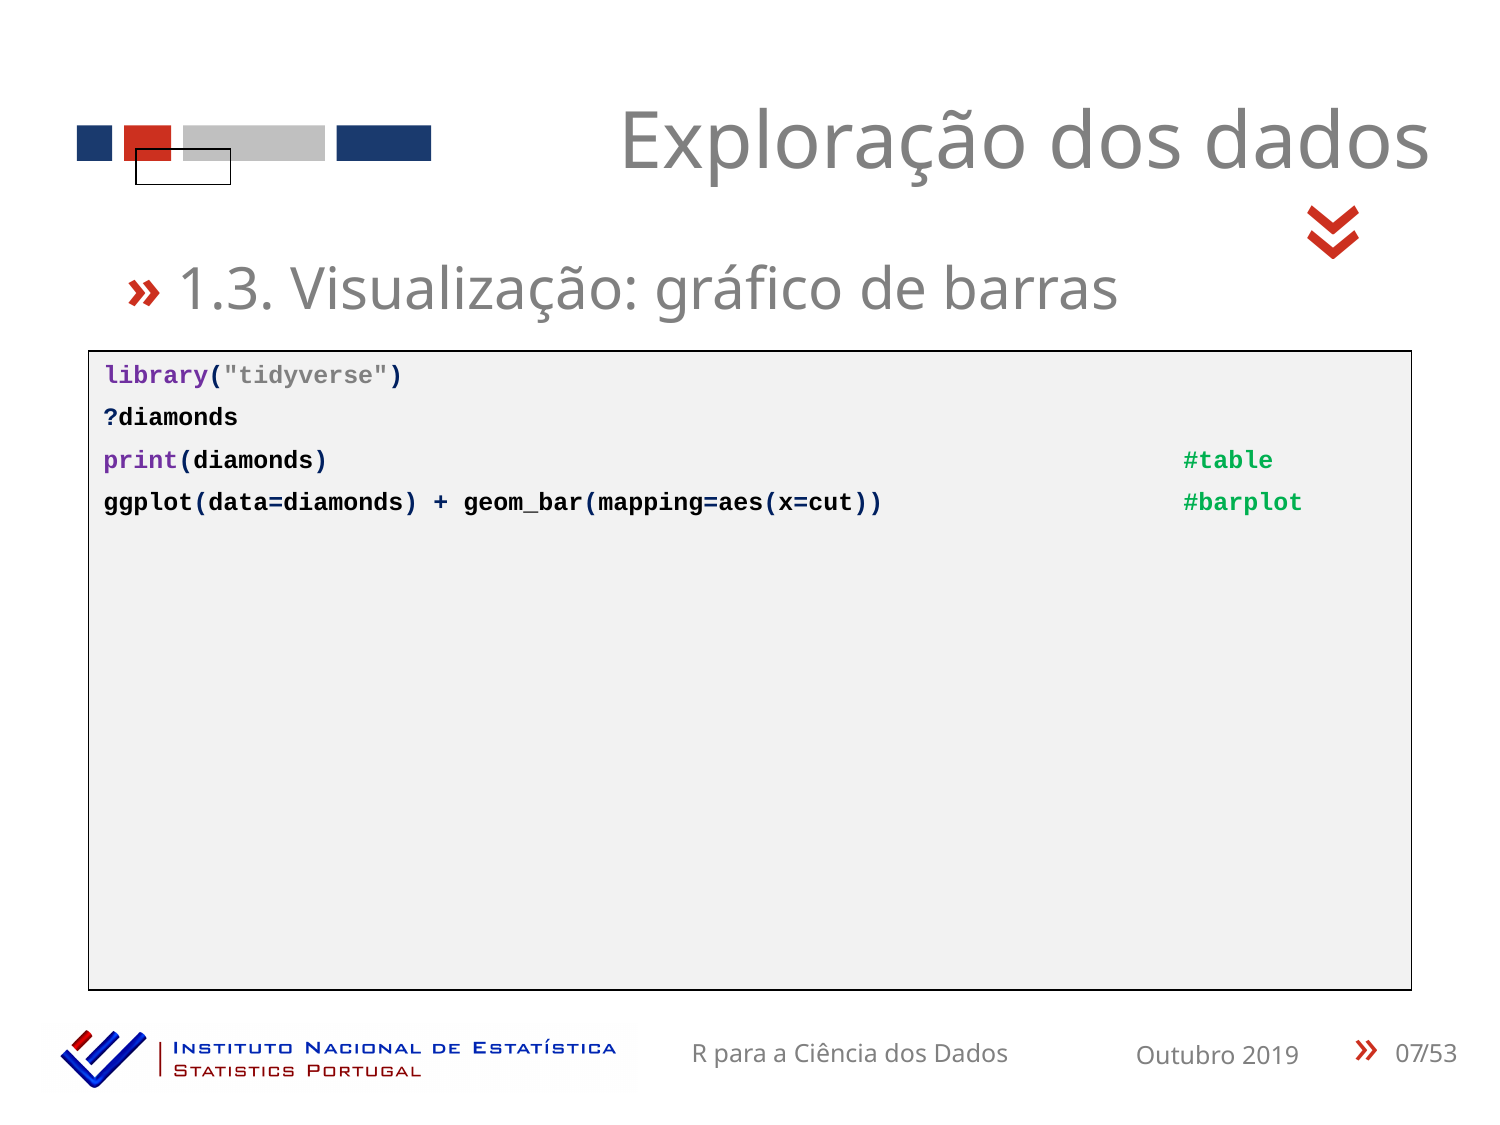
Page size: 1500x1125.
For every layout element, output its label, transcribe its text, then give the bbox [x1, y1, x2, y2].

text_box 07 [1380, 1029, 1447, 1075]
text_box « [1234, 207, 1400, 280]
text_box » 1.3. Visualização: gráfico de barras [111, 243, 1376, 329]
picture [41, 1023, 638, 1093]
text_box library("tidyverse") ?diamonds print(diamonds) #table ggplot(data=diamonds) + geom_bar(mapping=aes(x=cut)) #barplot [88, 350, 1412, 990]
text_box Exploração dos dados [454, 66, 1447, 207]
